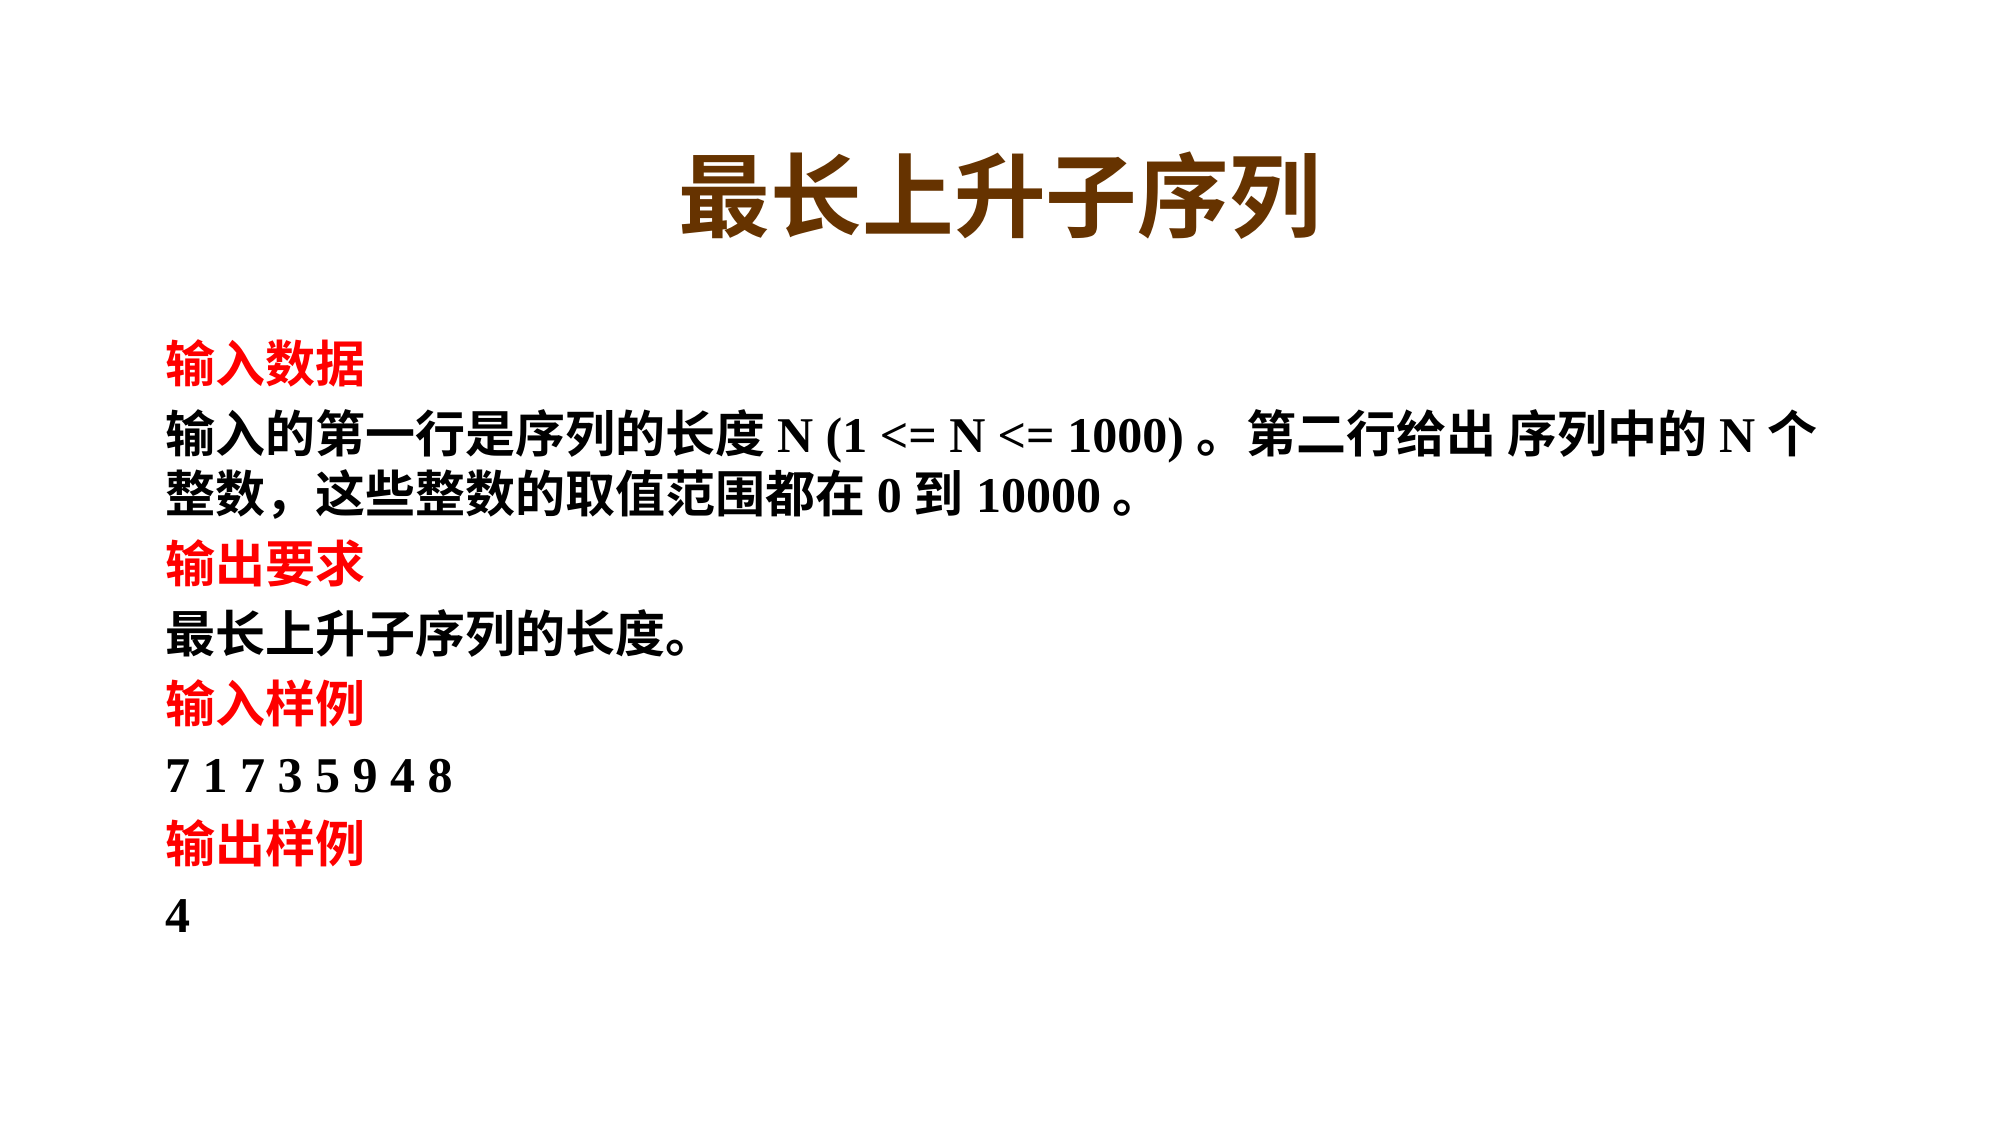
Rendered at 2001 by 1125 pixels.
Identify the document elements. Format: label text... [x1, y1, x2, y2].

title 最长上升子序列 [150, 99, 1850, 288]
list 输入数据 输入的第一行是序列的长度N (1 <= N <= 1000)。第二行给出 序列中的N个整数，这些整数的取值范围都在0到10000。 输出要求 最长上升子序列的长度。 输入样例 7 1 7 3 5 9 4 8 输出样例 4 [150, 324, 1850, 1000]
